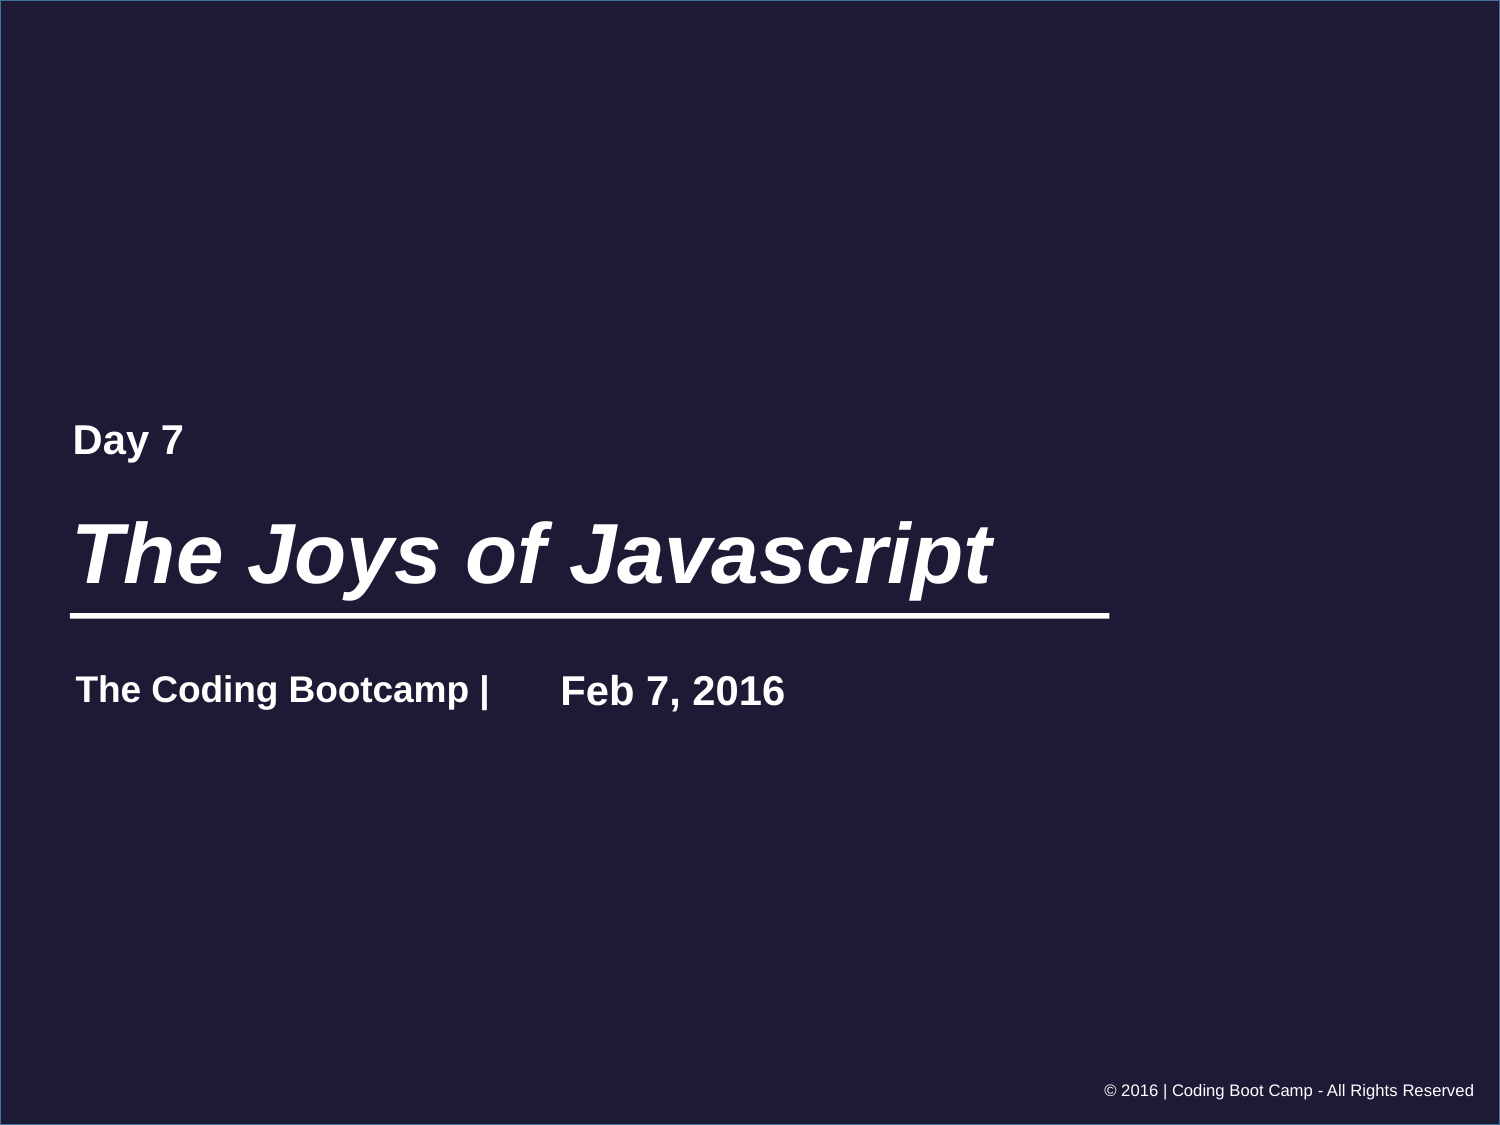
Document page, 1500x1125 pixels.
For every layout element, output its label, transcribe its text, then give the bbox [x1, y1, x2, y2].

list Feb 7, 2016 [552, 661, 926, 725]
title The Joys of Javascript [63, 483, 1415, 628]
list Day 7 [64, 410, 509, 474]
